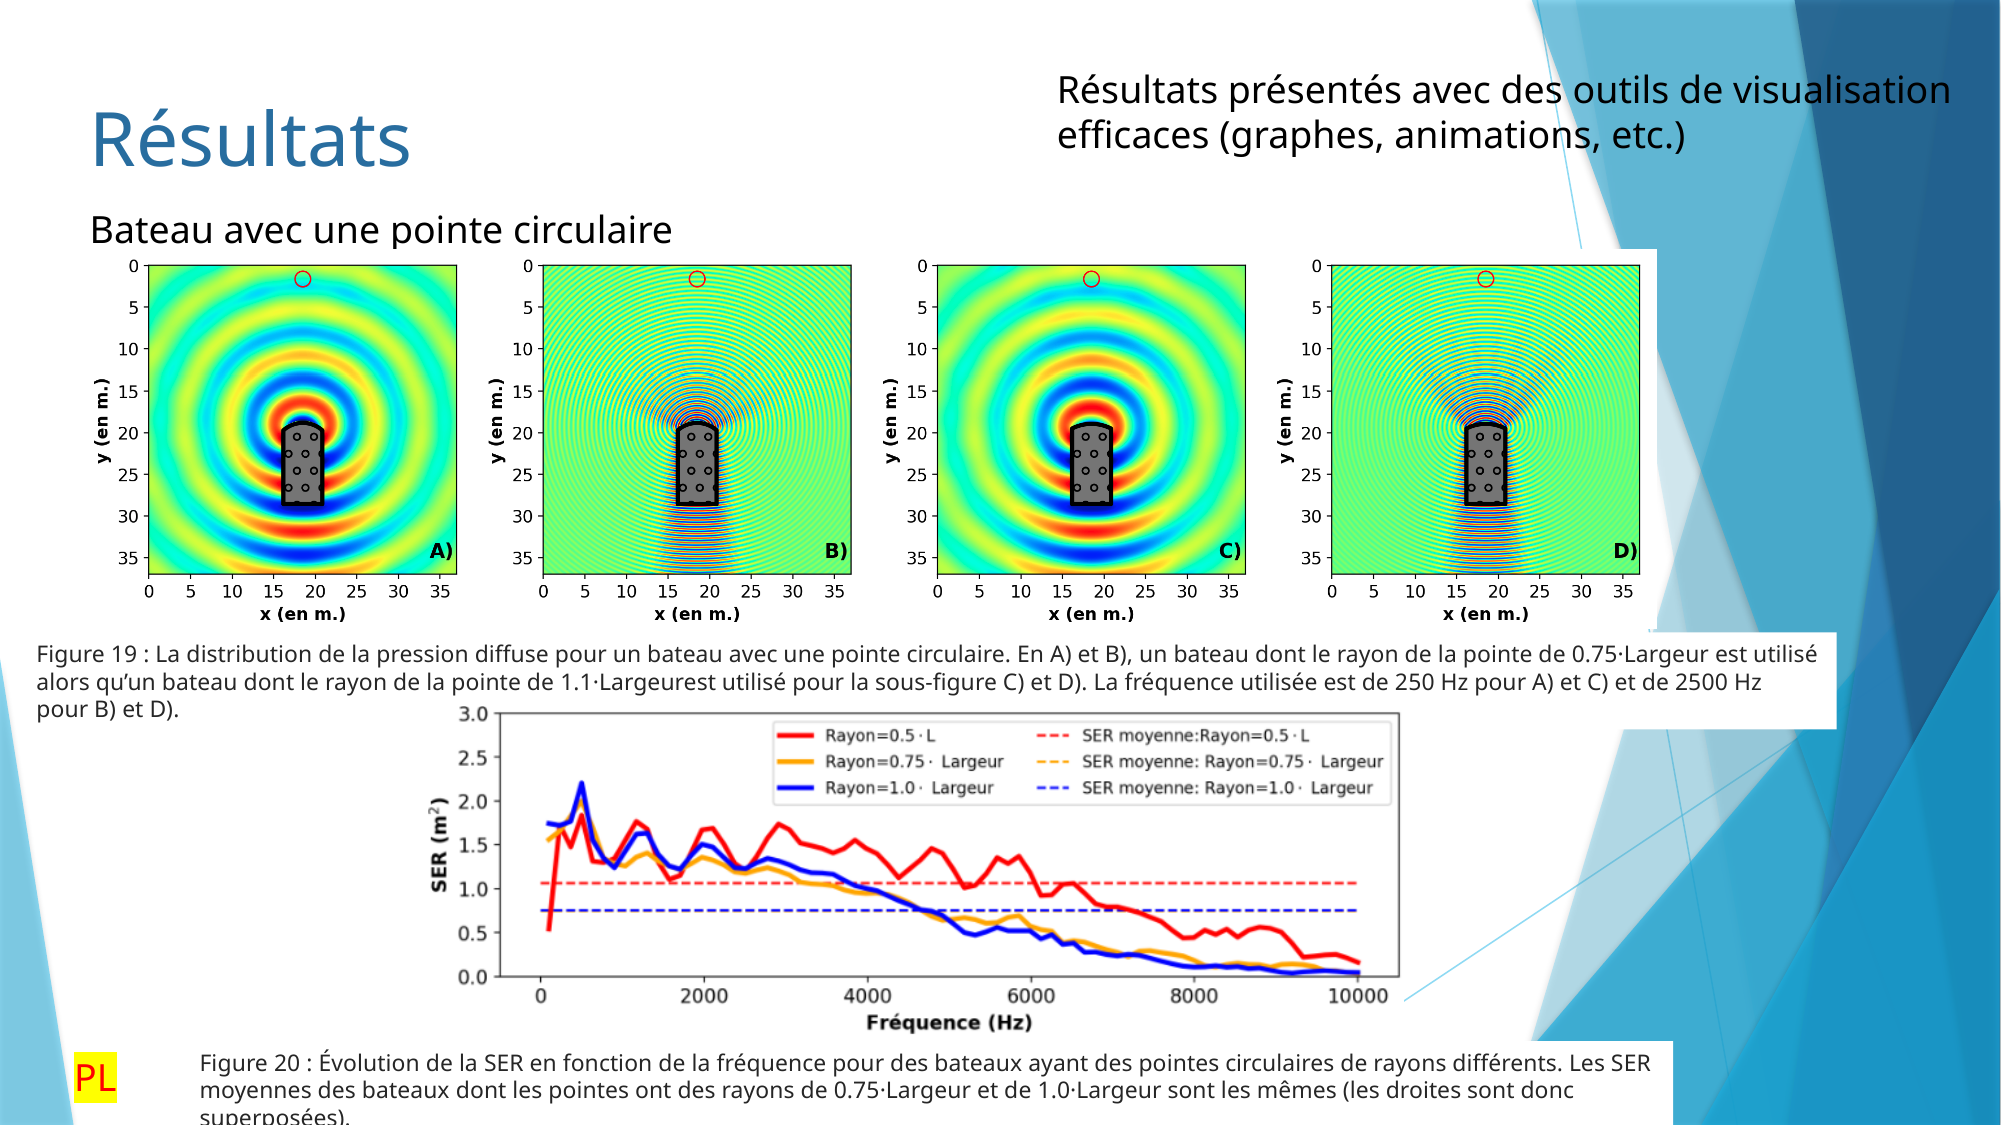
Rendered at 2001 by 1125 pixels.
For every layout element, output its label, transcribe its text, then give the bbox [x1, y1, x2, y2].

text_box Bateau avec une pointe circulaire [74, 198, 1013, 249]
text_box Résultats [74, 83, 441, 198]
text_box Résultats présentés avec des outils de visualisation efficaces (graphes, animations, etc.) [1042, 58, 2000, 164]
picture [417, 706, 1405, 1052]
text_box PL [59, 1046, 166, 1107]
text_box Figure 20 : Évolution de la SER en fonction de la fréquence pour des bateaux ayant des pointes circulaires de rayons différents. Les SER moyennes des bateaux dont les pointes ont des rayons de 0.75·Largeur et de 1.0·Largeur sont les mêmes (les droites sont donc superposées). [184, 1041, 1674, 1125]
picture [62, 249, 1657, 629]
text_box Figure 19 : La distribution de la pression diffuse pour un bateau avec une pointe circulaire. En A) et B), un bateau dont le rayon de la pointe de 0.75·Largeur est utilisé alors qu’un bateau dont le rayon de la pointe de 1.1·Largeurest utilisé pour la sous-figure C) et D). La fréquence utilisée est de 250 Hz pour A) et C) et de 2500 Hz pour B) et D). [21, 632, 1837, 730]
